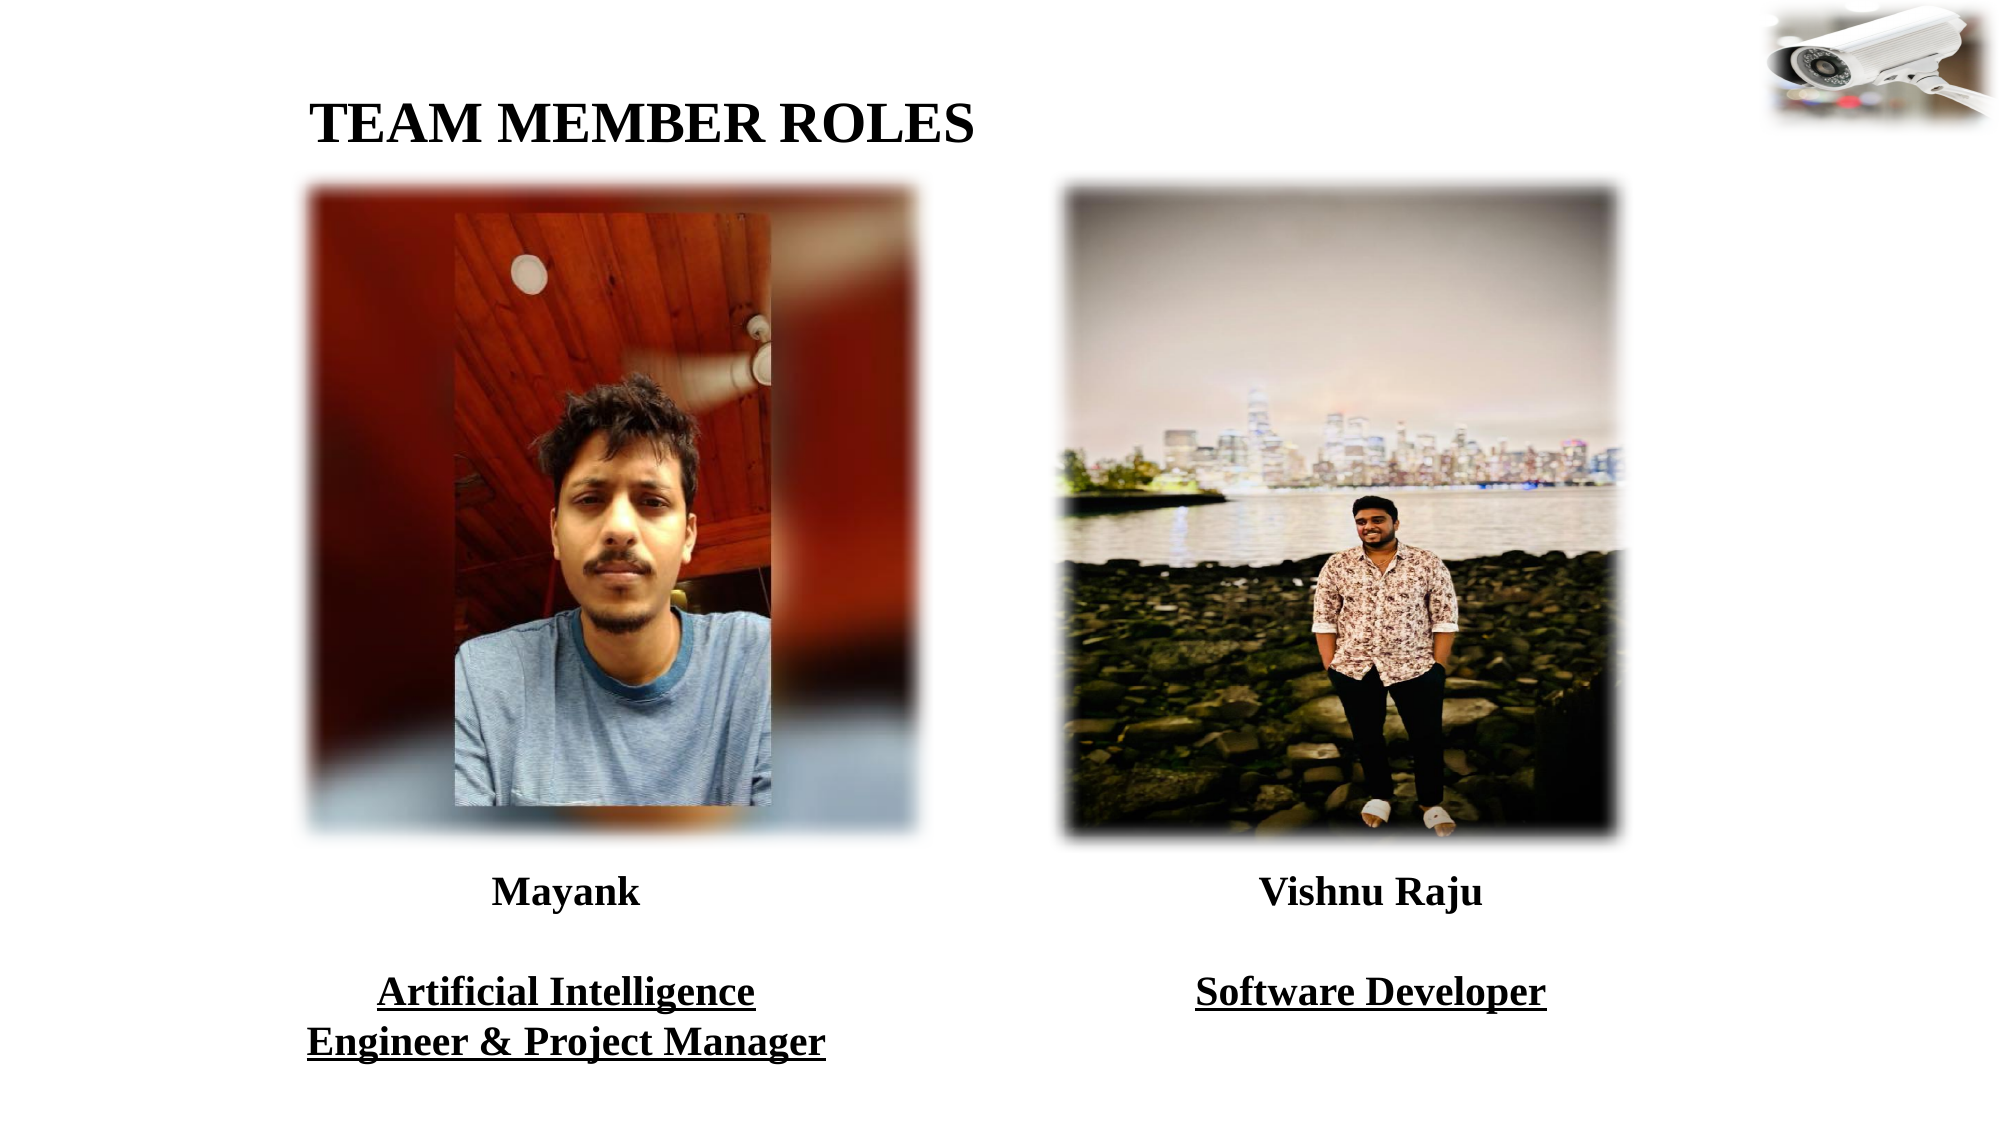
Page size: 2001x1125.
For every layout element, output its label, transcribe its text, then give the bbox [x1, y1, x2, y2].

text_box Vishnu Raju Software Developer [1149, 856, 1592, 1022]
picture [1758, 0, 2000, 138]
text_box TEAM MEMBER ROLES [150, 76, 1150, 162]
text_box Mayank Artificial Intelligence Engineer & Project Manager [291, 856, 841, 1072]
picture [1046, 169, 1634, 855]
picture [291, 169, 934, 850]
